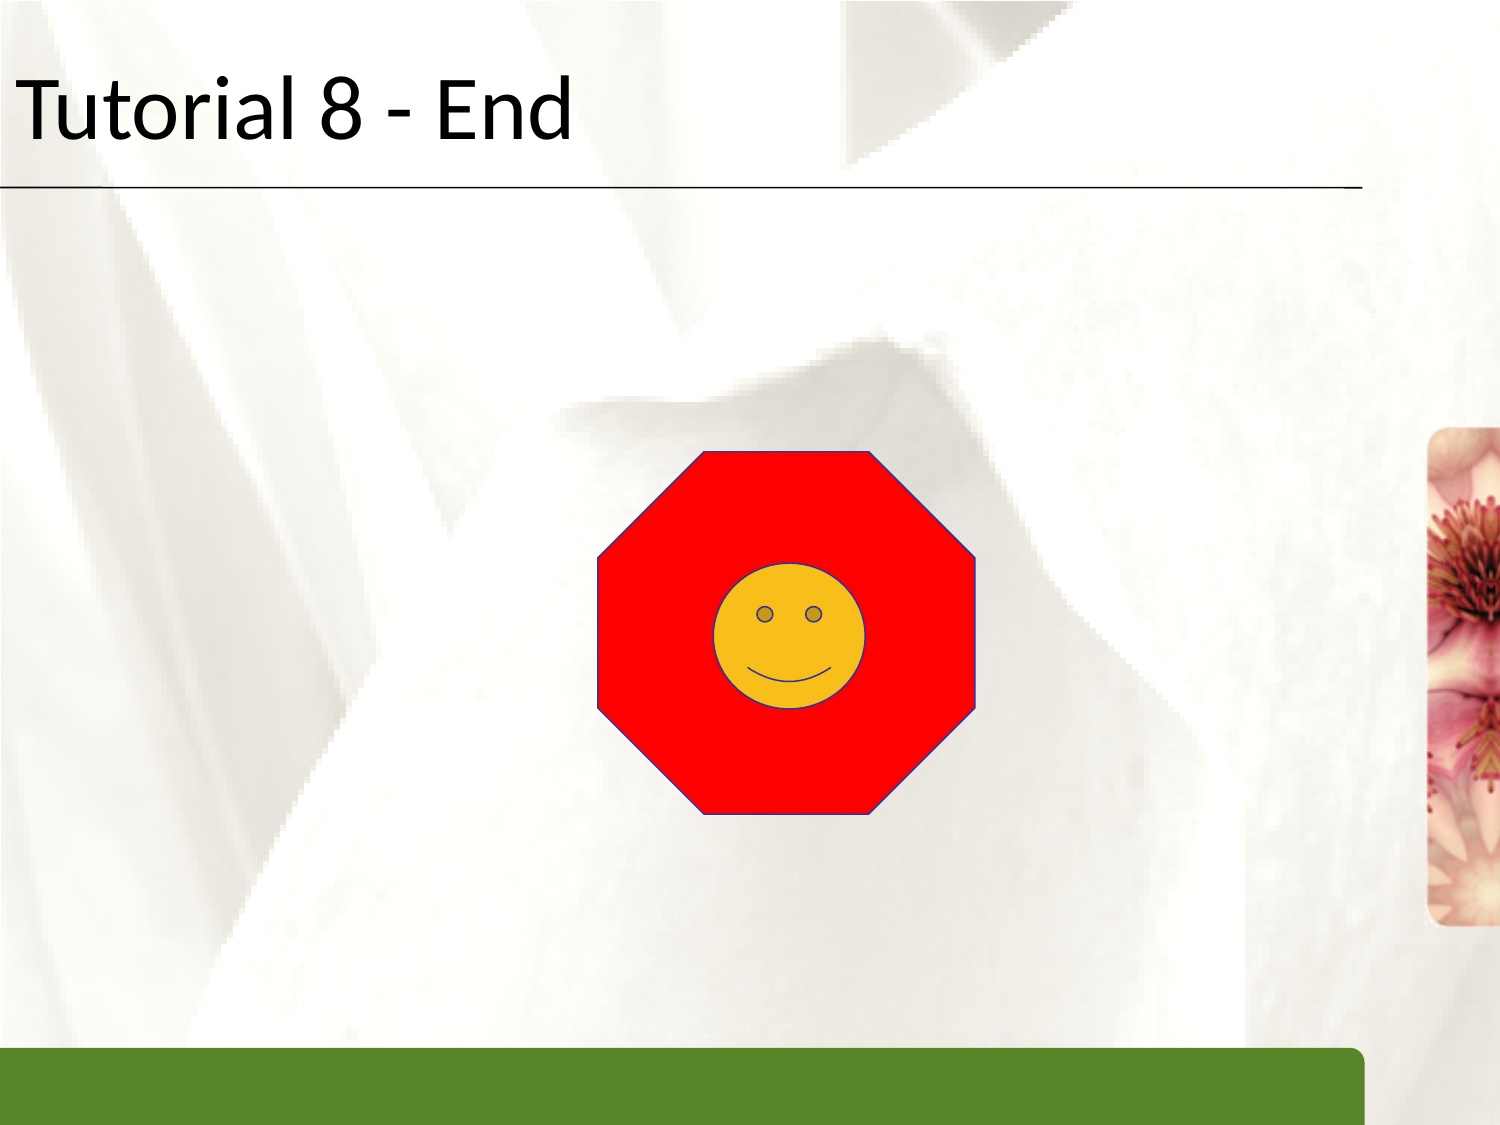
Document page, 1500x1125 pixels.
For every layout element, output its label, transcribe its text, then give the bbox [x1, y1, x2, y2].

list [712, 562, 869, 712]
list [596, 450, 979, 818]
title Tutorial 8 - End [0, 24, 1363, 181]
picture [1425, 425, 1500, 930]
